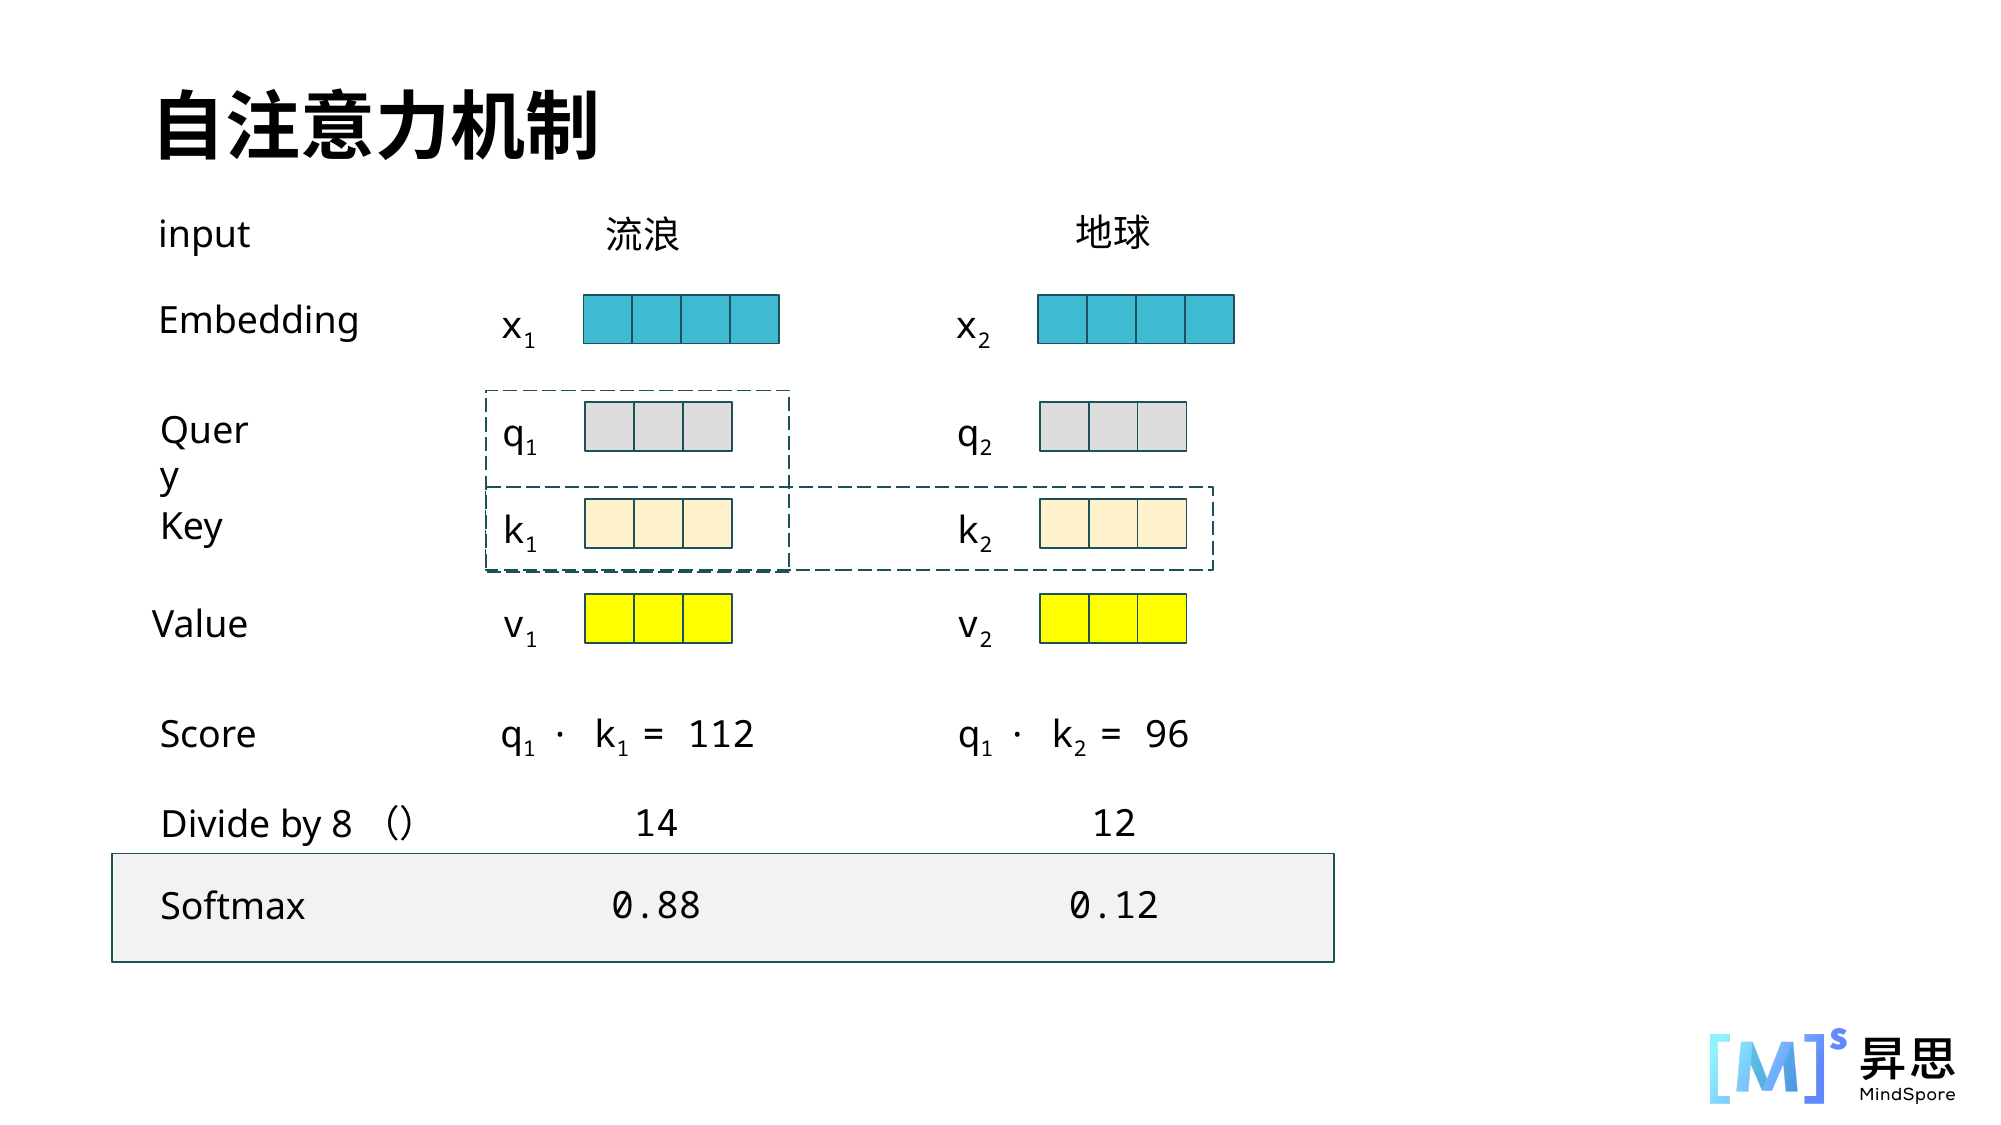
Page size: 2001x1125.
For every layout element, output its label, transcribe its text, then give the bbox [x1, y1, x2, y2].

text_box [136, 592, 1187, 654]
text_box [144, 701, 1284, 764]
text_box [111, 853, 1335, 963]
text_box [485, 390, 790, 486]
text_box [487, 401, 733, 463]
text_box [143, 201, 1186, 265]
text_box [145, 873, 1285, 936]
text_box [485, 486, 1214, 571]
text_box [145, 791, 1285, 859]
text_box Query [144, 398, 279, 494]
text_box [144, 494, 1187, 560]
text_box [941, 401, 1187, 463]
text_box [143, 288, 1235, 355]
list 自注意力机制 [135, 75, 1779, 184]
picture [1710, 1028, 1955, 1104]
